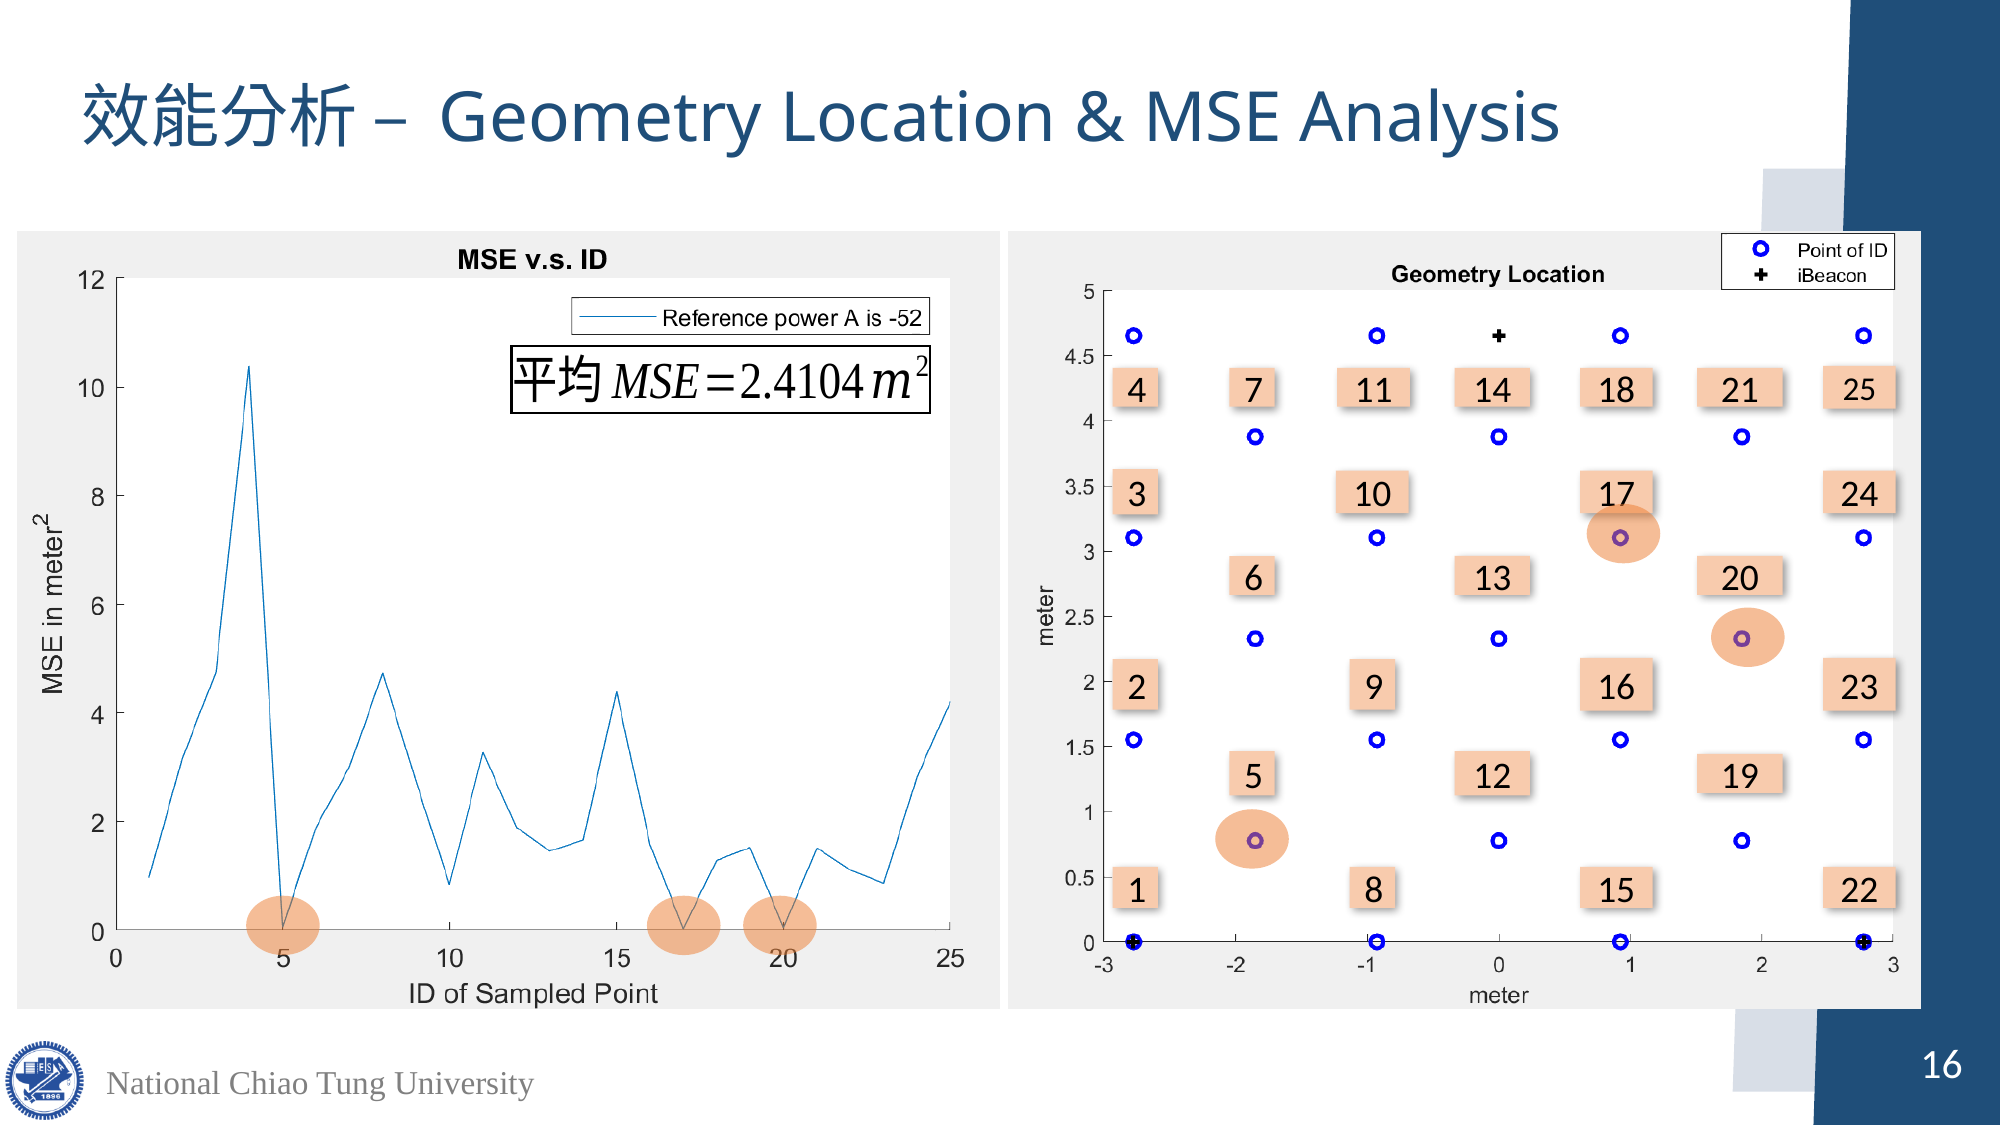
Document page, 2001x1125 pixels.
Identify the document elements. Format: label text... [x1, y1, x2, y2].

slide_number 16 [1896, 1031, 1978, 1092]
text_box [1008, 231, 1921, 1009]
title 效能分析 – Geometry Location & MSE Analysis [66, 48, 1781, 190]
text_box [17, 231, 1000, 1009]
